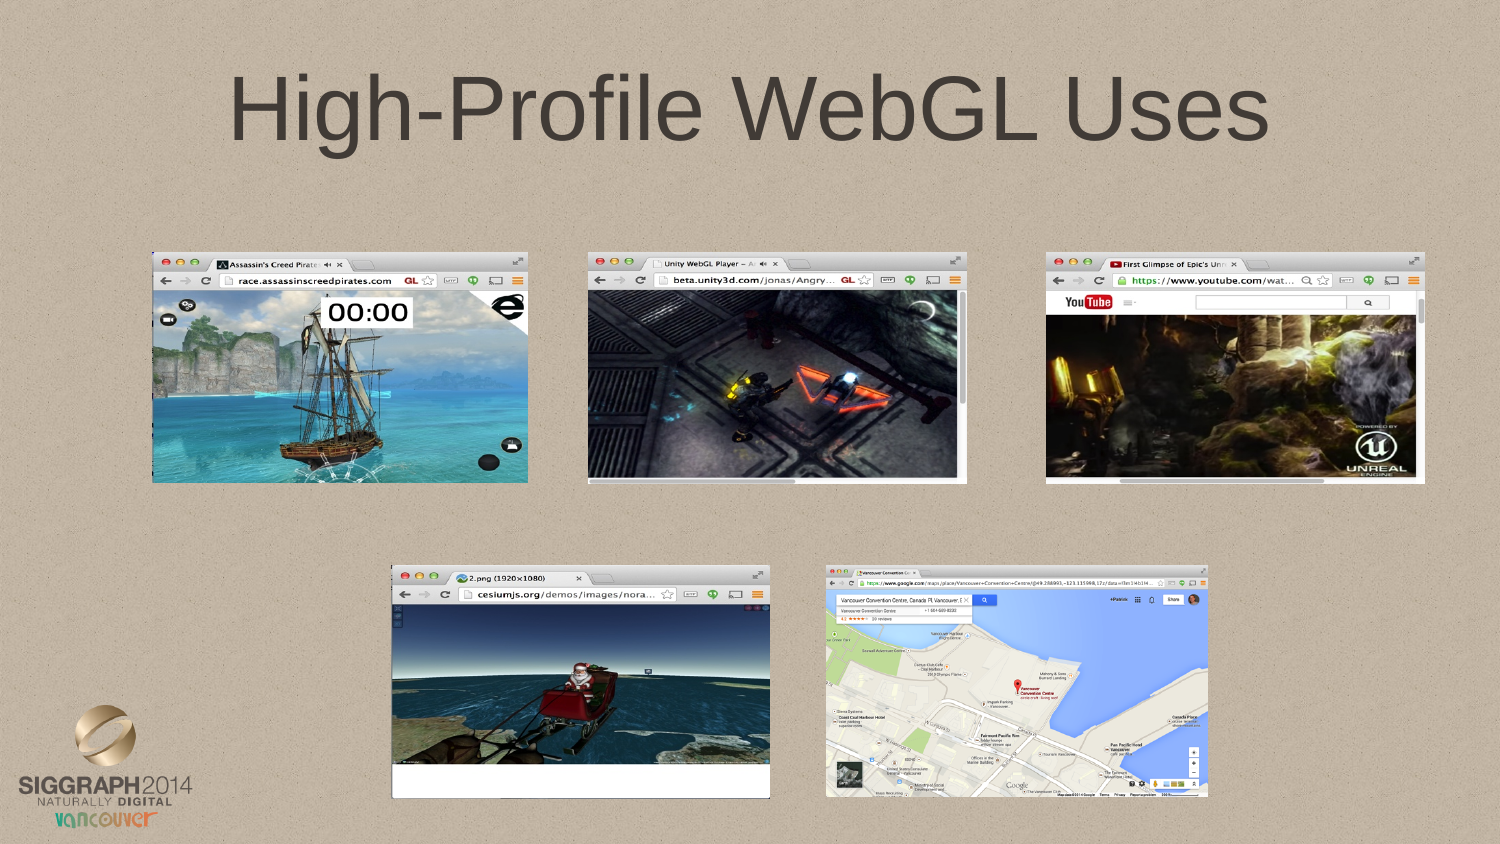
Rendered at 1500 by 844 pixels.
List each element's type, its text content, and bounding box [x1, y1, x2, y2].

title High-Profile WebGL Uses [75, 33, 1425, 175]
picture [0, 0, 1500, 844]
